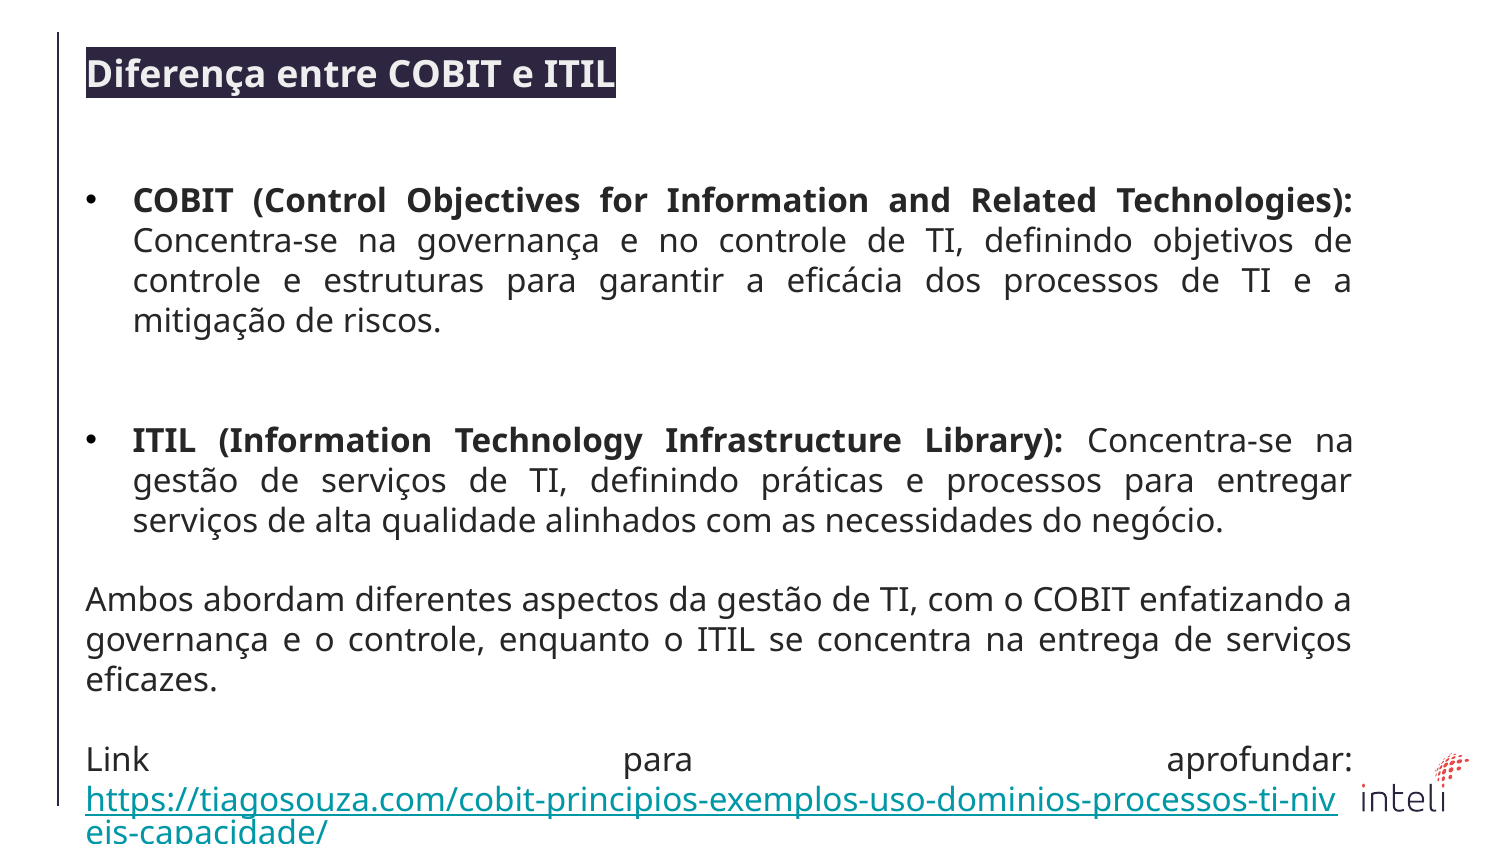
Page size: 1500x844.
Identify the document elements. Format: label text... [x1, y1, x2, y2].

picture [1361, 753, 1469, 813]
text_box COBIT (Control Objectives for Information and Related Technologies): Concentra-se na governança e no controle de TI, definindo objetivos de controle e estruturas para garantir a eficácia dos processos de TI e a mitigação de riscos. ITIL (Information Technology Infrastructure Library): Concentra-se na gestão de serviços de TI, definindo práticas e processos para entregar serviços de alta qualidade alinhados com as necessidades do negócio. Ambos abordam diferentes aspectos da gestão de TI, com o COBIT enfatizando a governança e o controle, enquanto o ITIL se concentra na entrega de serviços eficazes. Link para aprofundar: https://tiagosouza.com/cobit-principios-exemplos-uso-dominios-processos-ti-niveis-capacidade/ [85, 171, 1362, 831]
text_box Diferença entre COBIT e ITIL [85, 42, 1079, 103]
